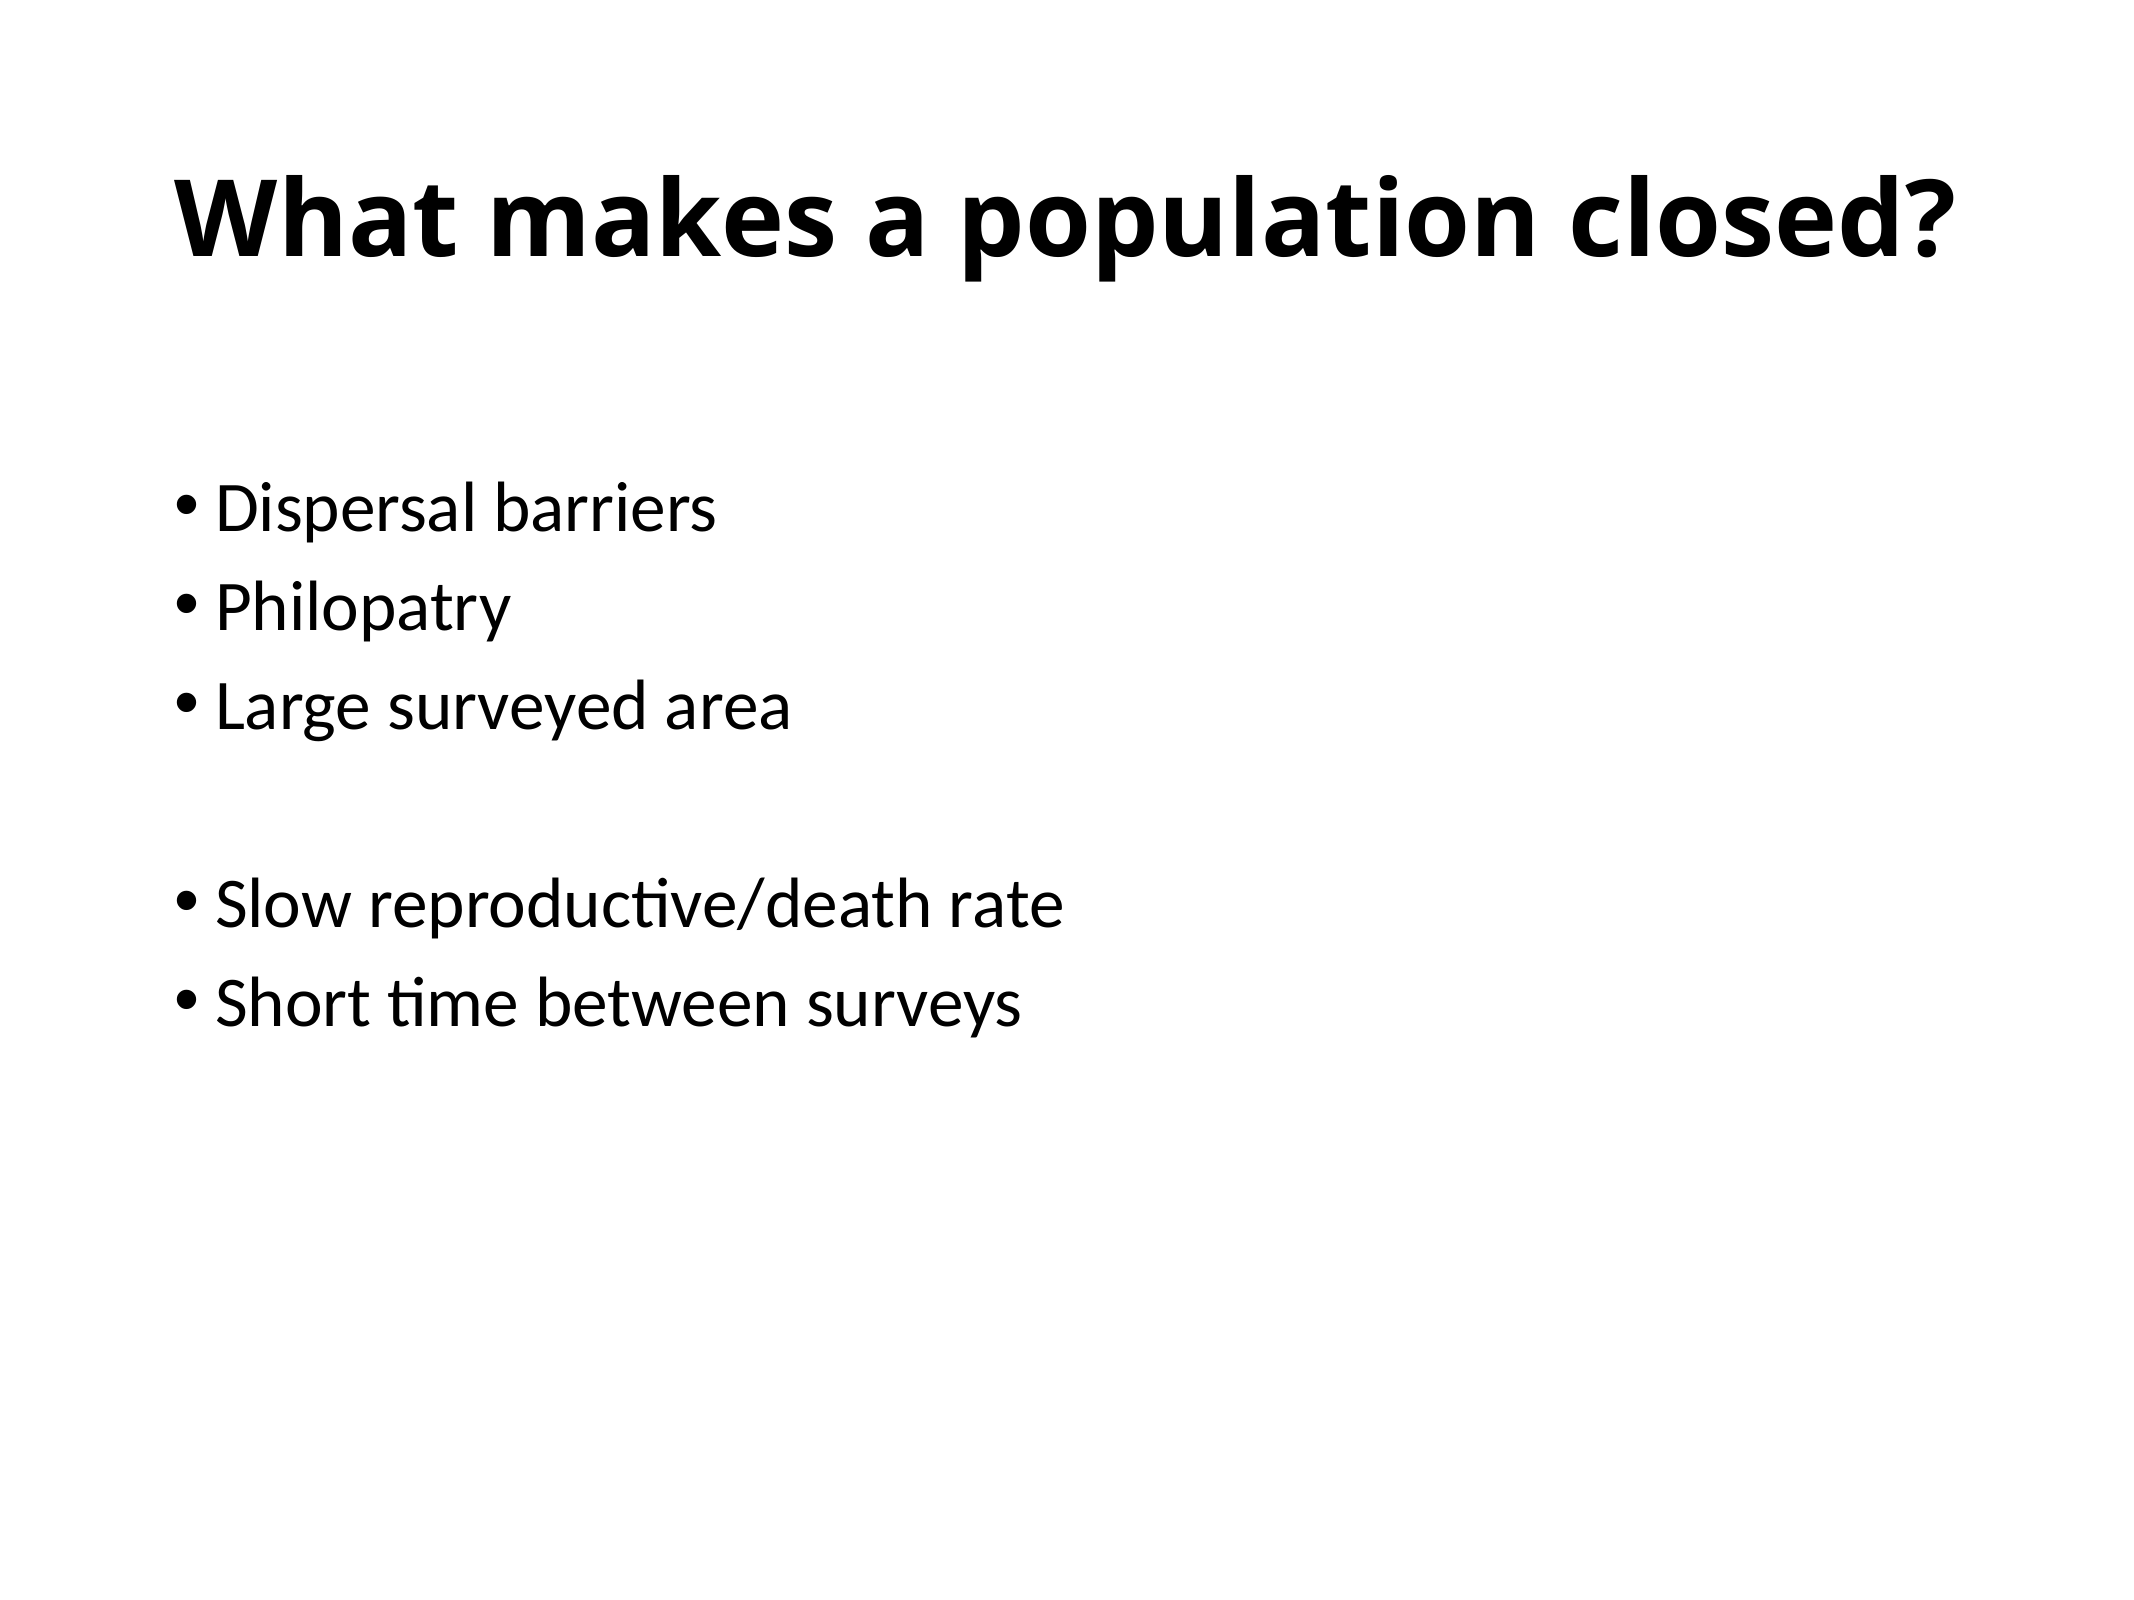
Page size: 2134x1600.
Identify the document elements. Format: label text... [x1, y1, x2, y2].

list Dispersal barriers Philopatry Large surveyed area Slow reproductive/death rate Short time between surveys [159, 462, 1920, 1138]
title What makes a population closed? [159, 88, 1974, 356]
